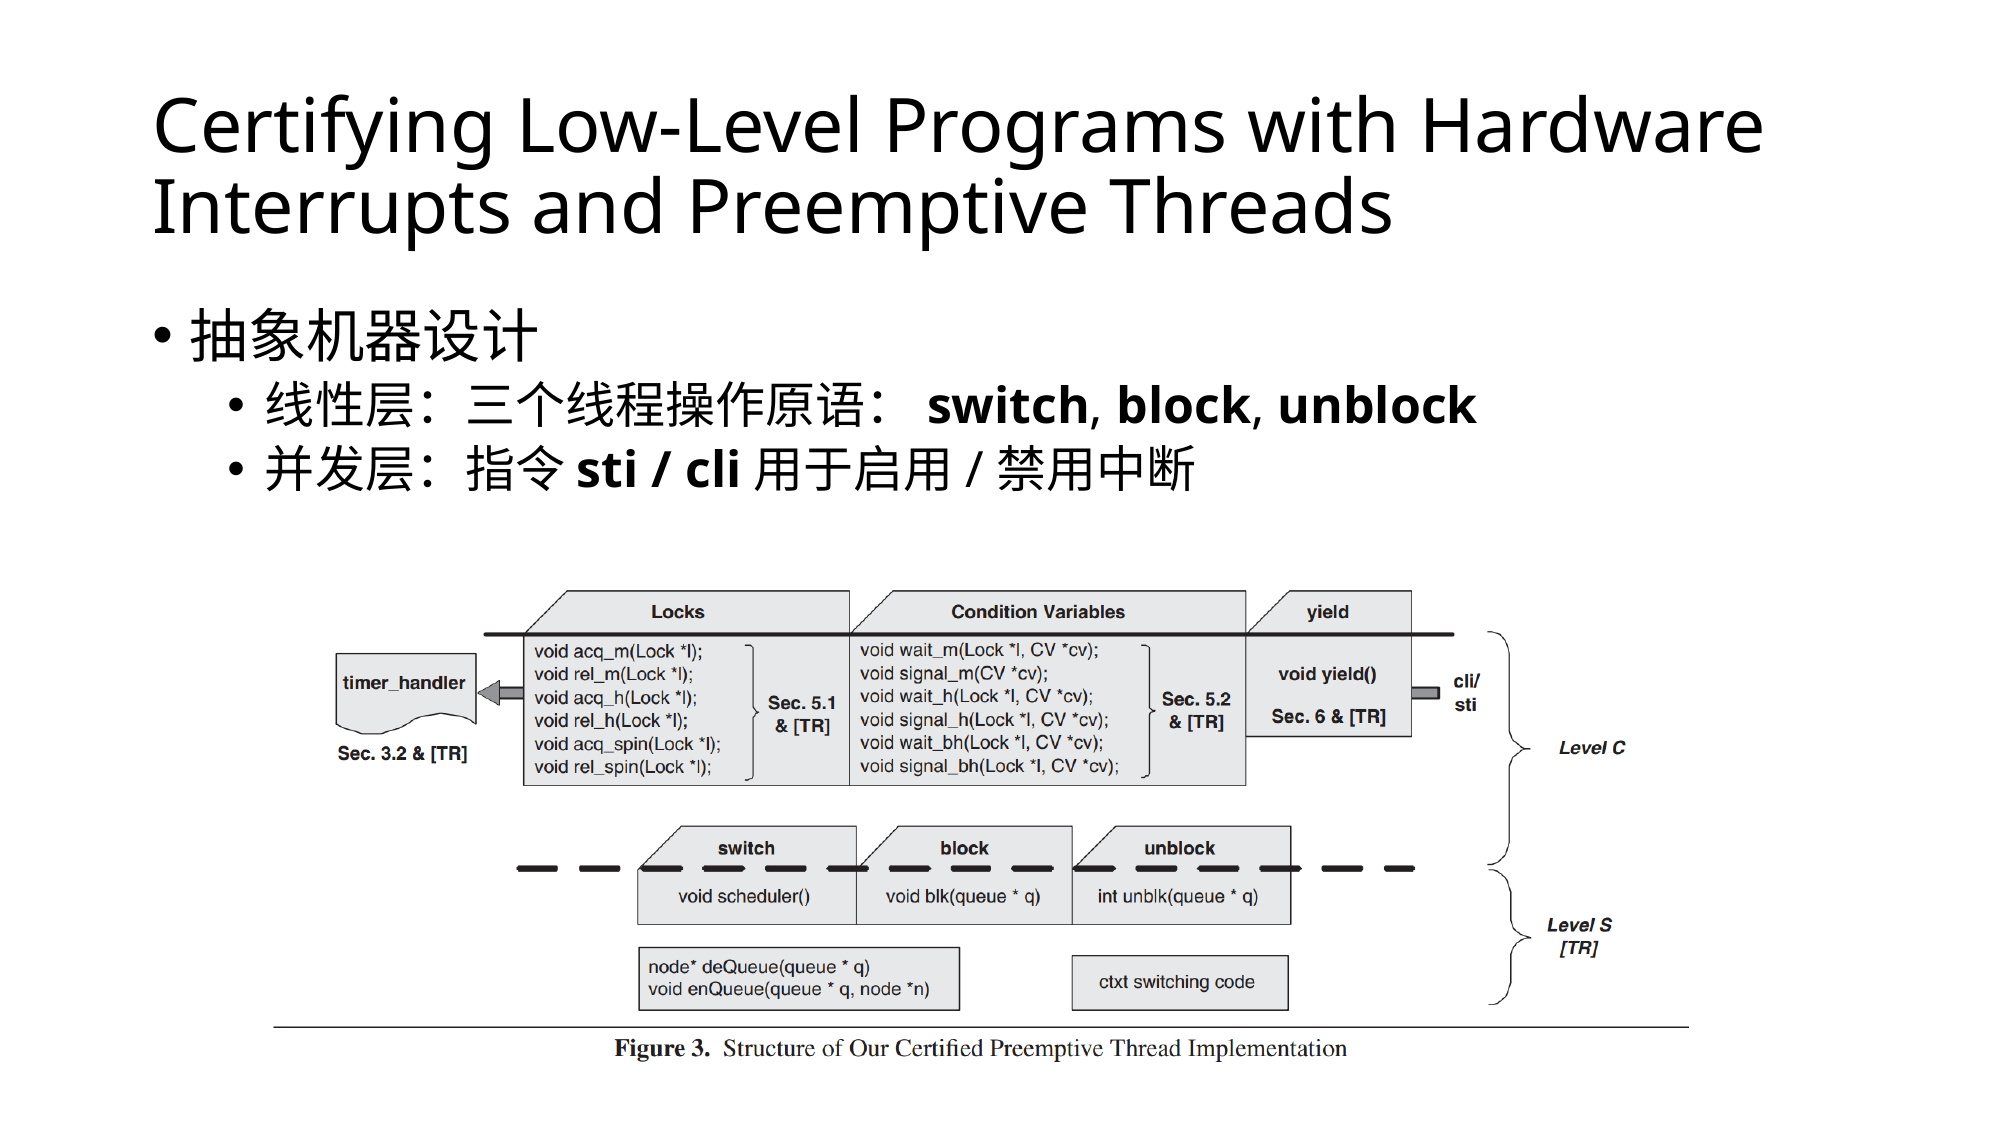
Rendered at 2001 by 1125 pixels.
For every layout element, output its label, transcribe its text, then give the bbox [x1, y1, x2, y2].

picture [230, 523, 1707, 1081]
list 抽象机器设计 线性层：三个线程操作原语：switch, block, unblock 并发层：指令sti / cli用于启用/禁用中断 [137, 299, 1863, 1014]
title Certifying Low-Level Programs with Hardware Interrupts and Preemptive Threads [137, 59, 1863, 278]
